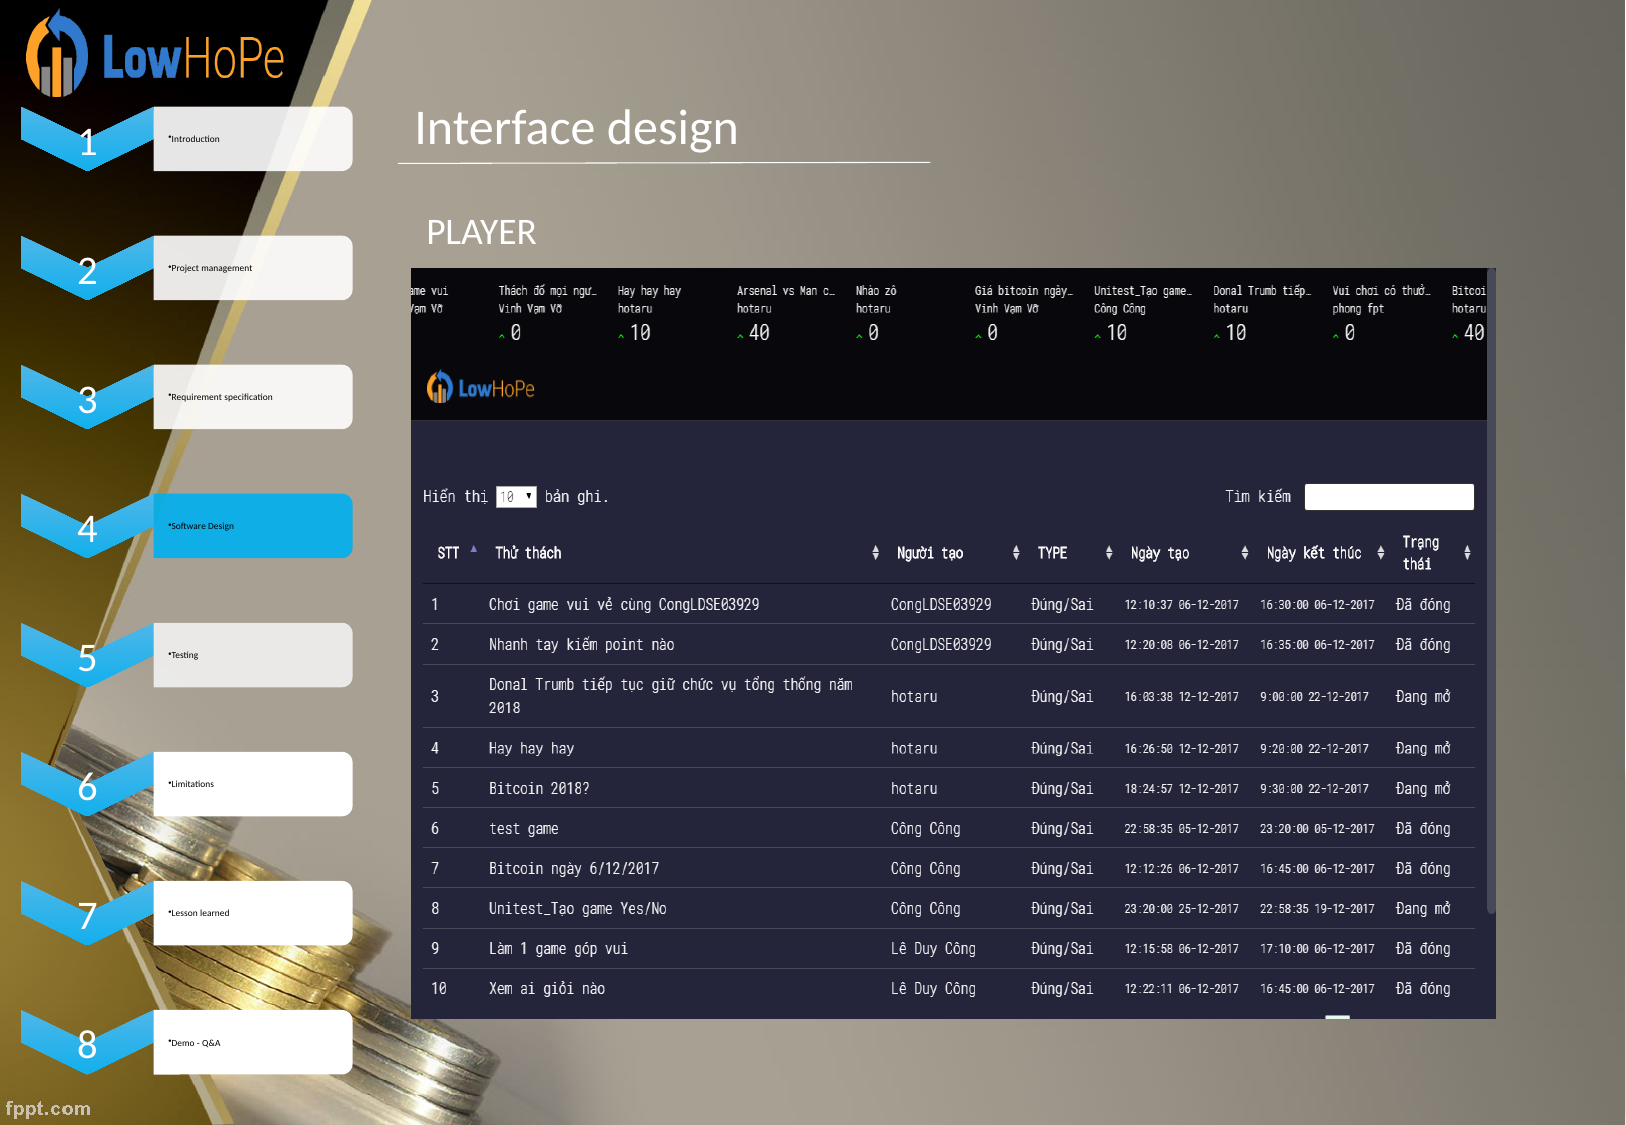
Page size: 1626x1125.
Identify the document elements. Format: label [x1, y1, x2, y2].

text_box [20, 106, 353, 1075]
picture [0, 0, 1625, 1125]
